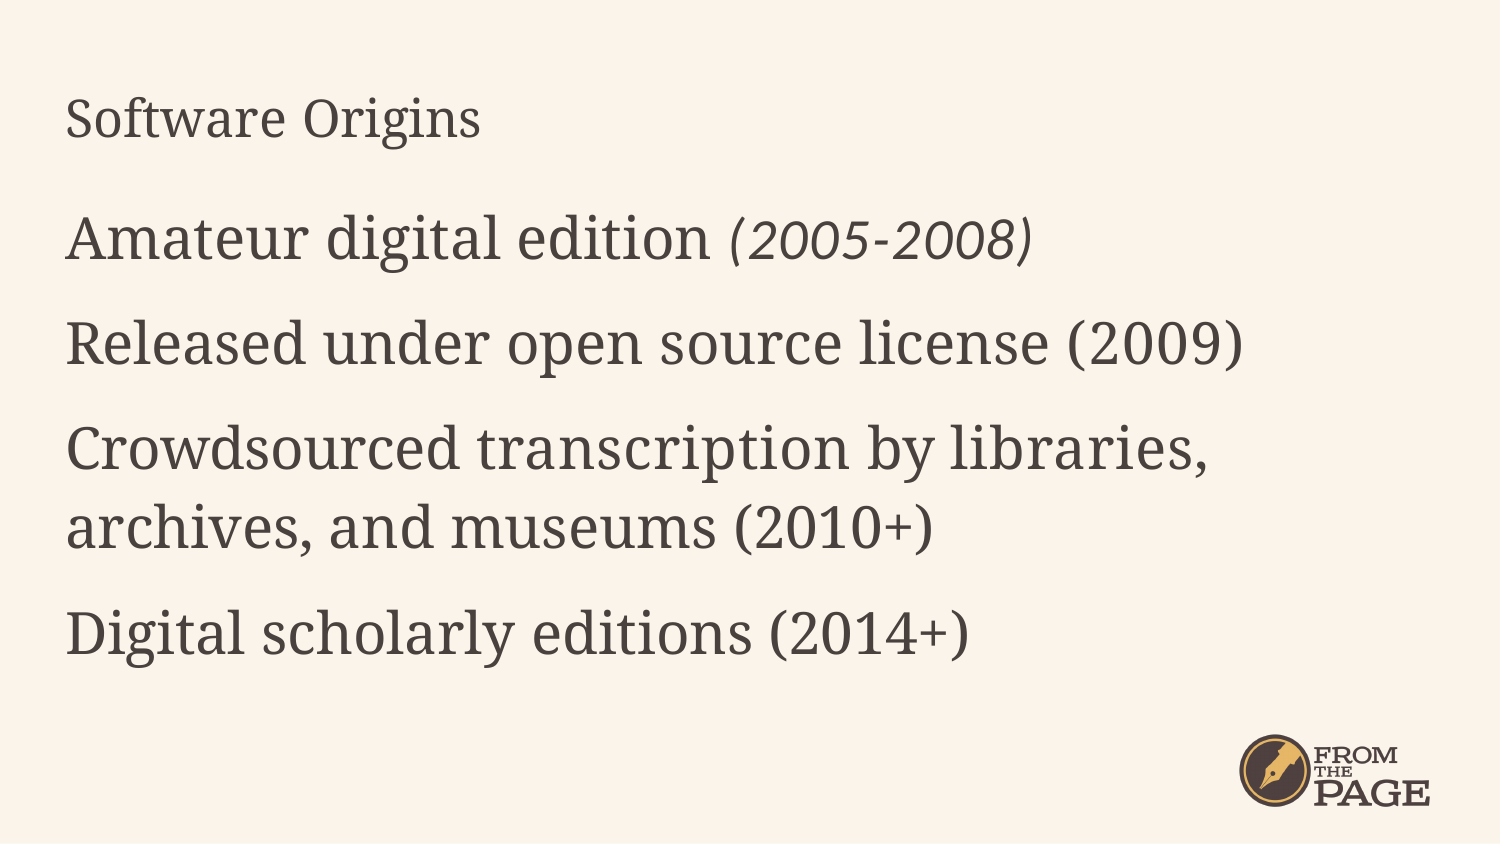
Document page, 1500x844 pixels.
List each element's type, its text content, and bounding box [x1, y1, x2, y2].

picture [1237, 732, 1432, 809]
text_box Amateur digital edition (2005-2008) Released under open source license (2009) Crowdsourced transcription by libraries, archives, and museums (2010+) Digital scholarly editions (2014+) [63, 163, 1379, 667]
title Software Origins [63, 82, 886, 163]
